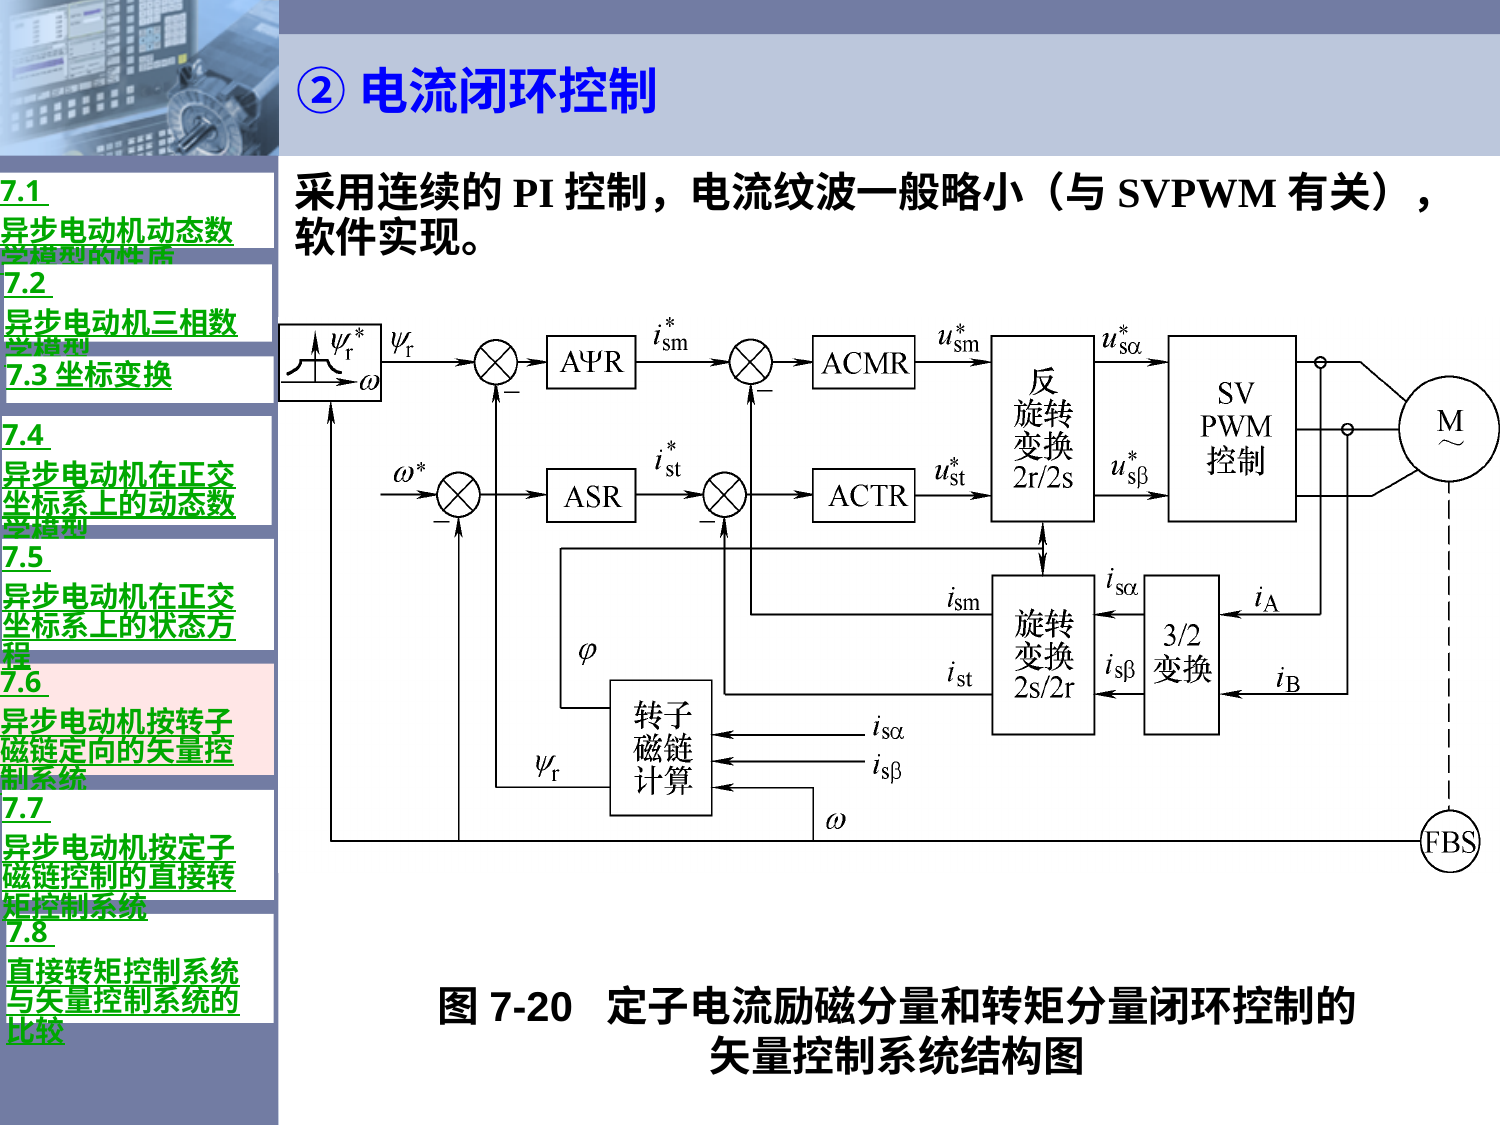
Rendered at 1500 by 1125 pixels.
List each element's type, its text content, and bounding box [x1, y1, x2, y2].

text_box 采用连续的PI控制，电流纹波一般略小（与SVPWM有关），软件实现。 [279, 163, 1500, 269]
text_box ②电流闭环控制 [259, 58, 695, 128]
text_box 7.4 异步电动机在正交坐标系上的动态数学模型 [2, 416, 272, 525]
text_box 7.6 异步电动机按转子磁链定向的矢量控制系统 [0, 663, 273, 775]
text_box 7.1 异步电动机动态数学模型的性质 [0, 172, 274, 248]
text_box 7.8 直接转矩控制系统与矢量控制系统的比较 [6, 913, 274, 1023]
text_box 7.3 坐标变换 [6, 356, 273, 403]
text_box 7.2 异步电动机三相数学模型 [4, 264, 272, 342]
picture [278, 316, 1500, 873]
list 图7-20 定子电流励磁分量和转矩分量闭环控制的 矢量控制系统结构图 [402, 979, 1408, 1084]
text_box 7.5 异步电动机在正交坐标系上的状态方程 [2, 538, 273, 650]
text_box 7.7 异步电动机按定子磁链控制的直接转矩控制系统 [2, 789, 274, 900]
picture [0, 0, 279, 155]
